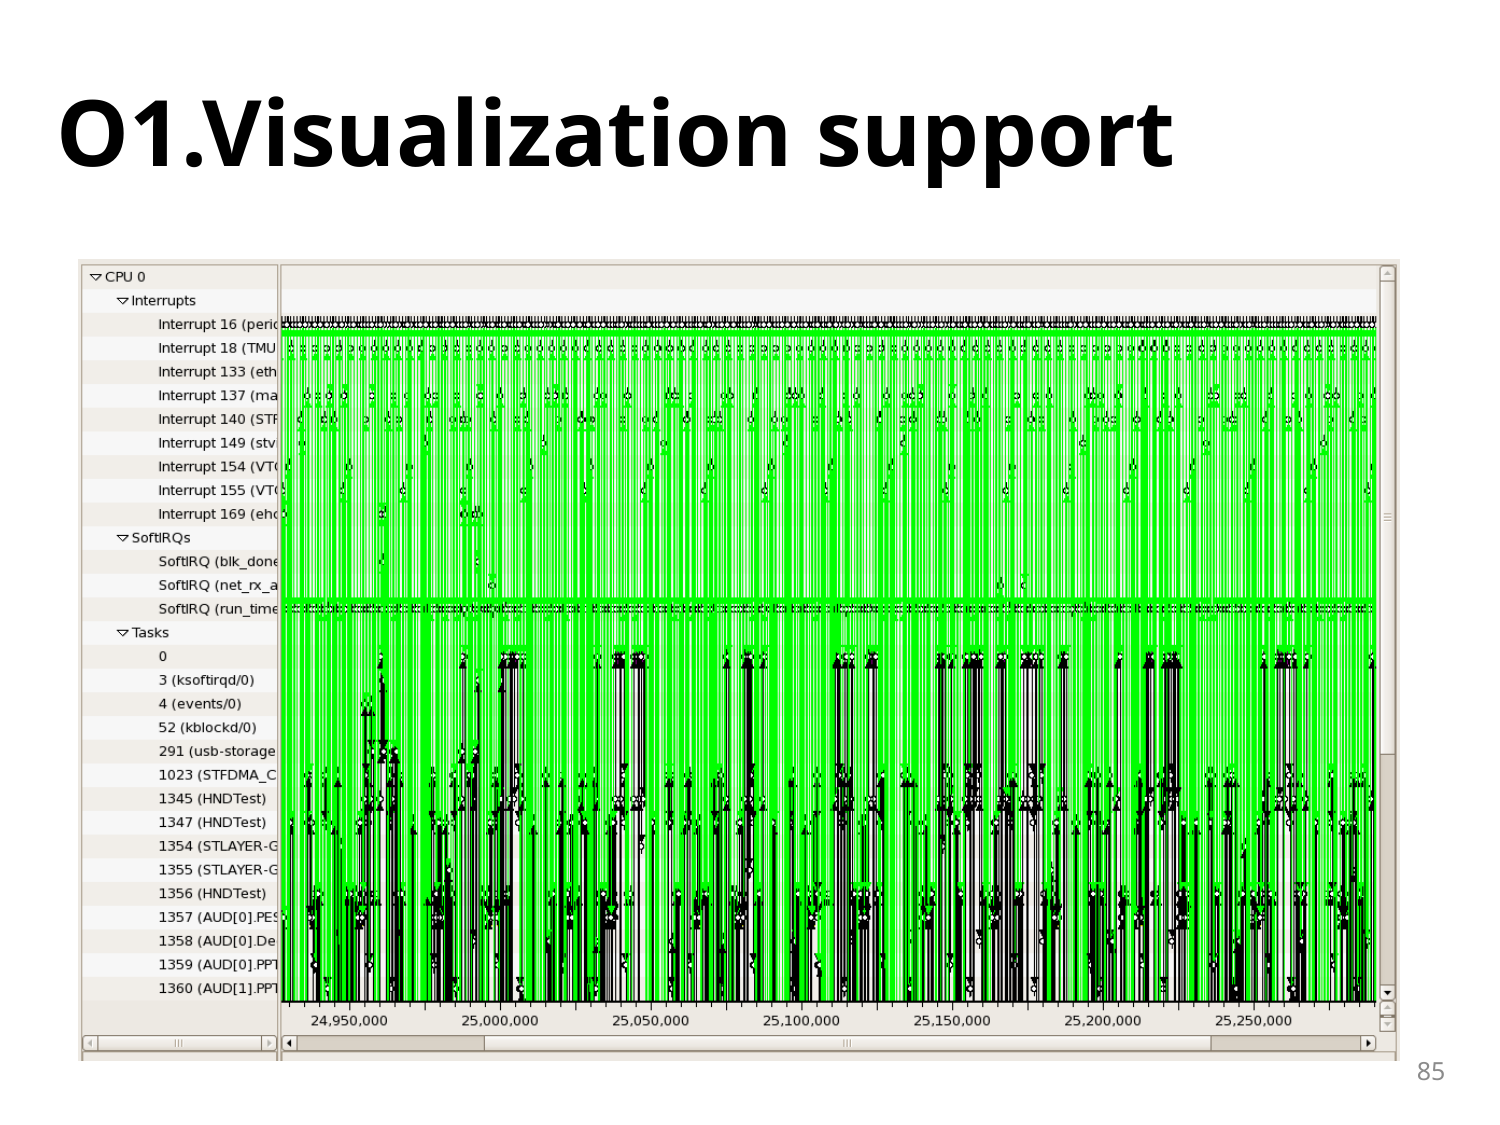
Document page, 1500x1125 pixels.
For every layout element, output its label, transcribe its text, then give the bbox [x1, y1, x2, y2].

title O1.Visualization support [41, 59, 1461, 215]
slide_number 85 [1059, 1042, 1461, 1103]
picture [78, 259, 1400, 1061]
